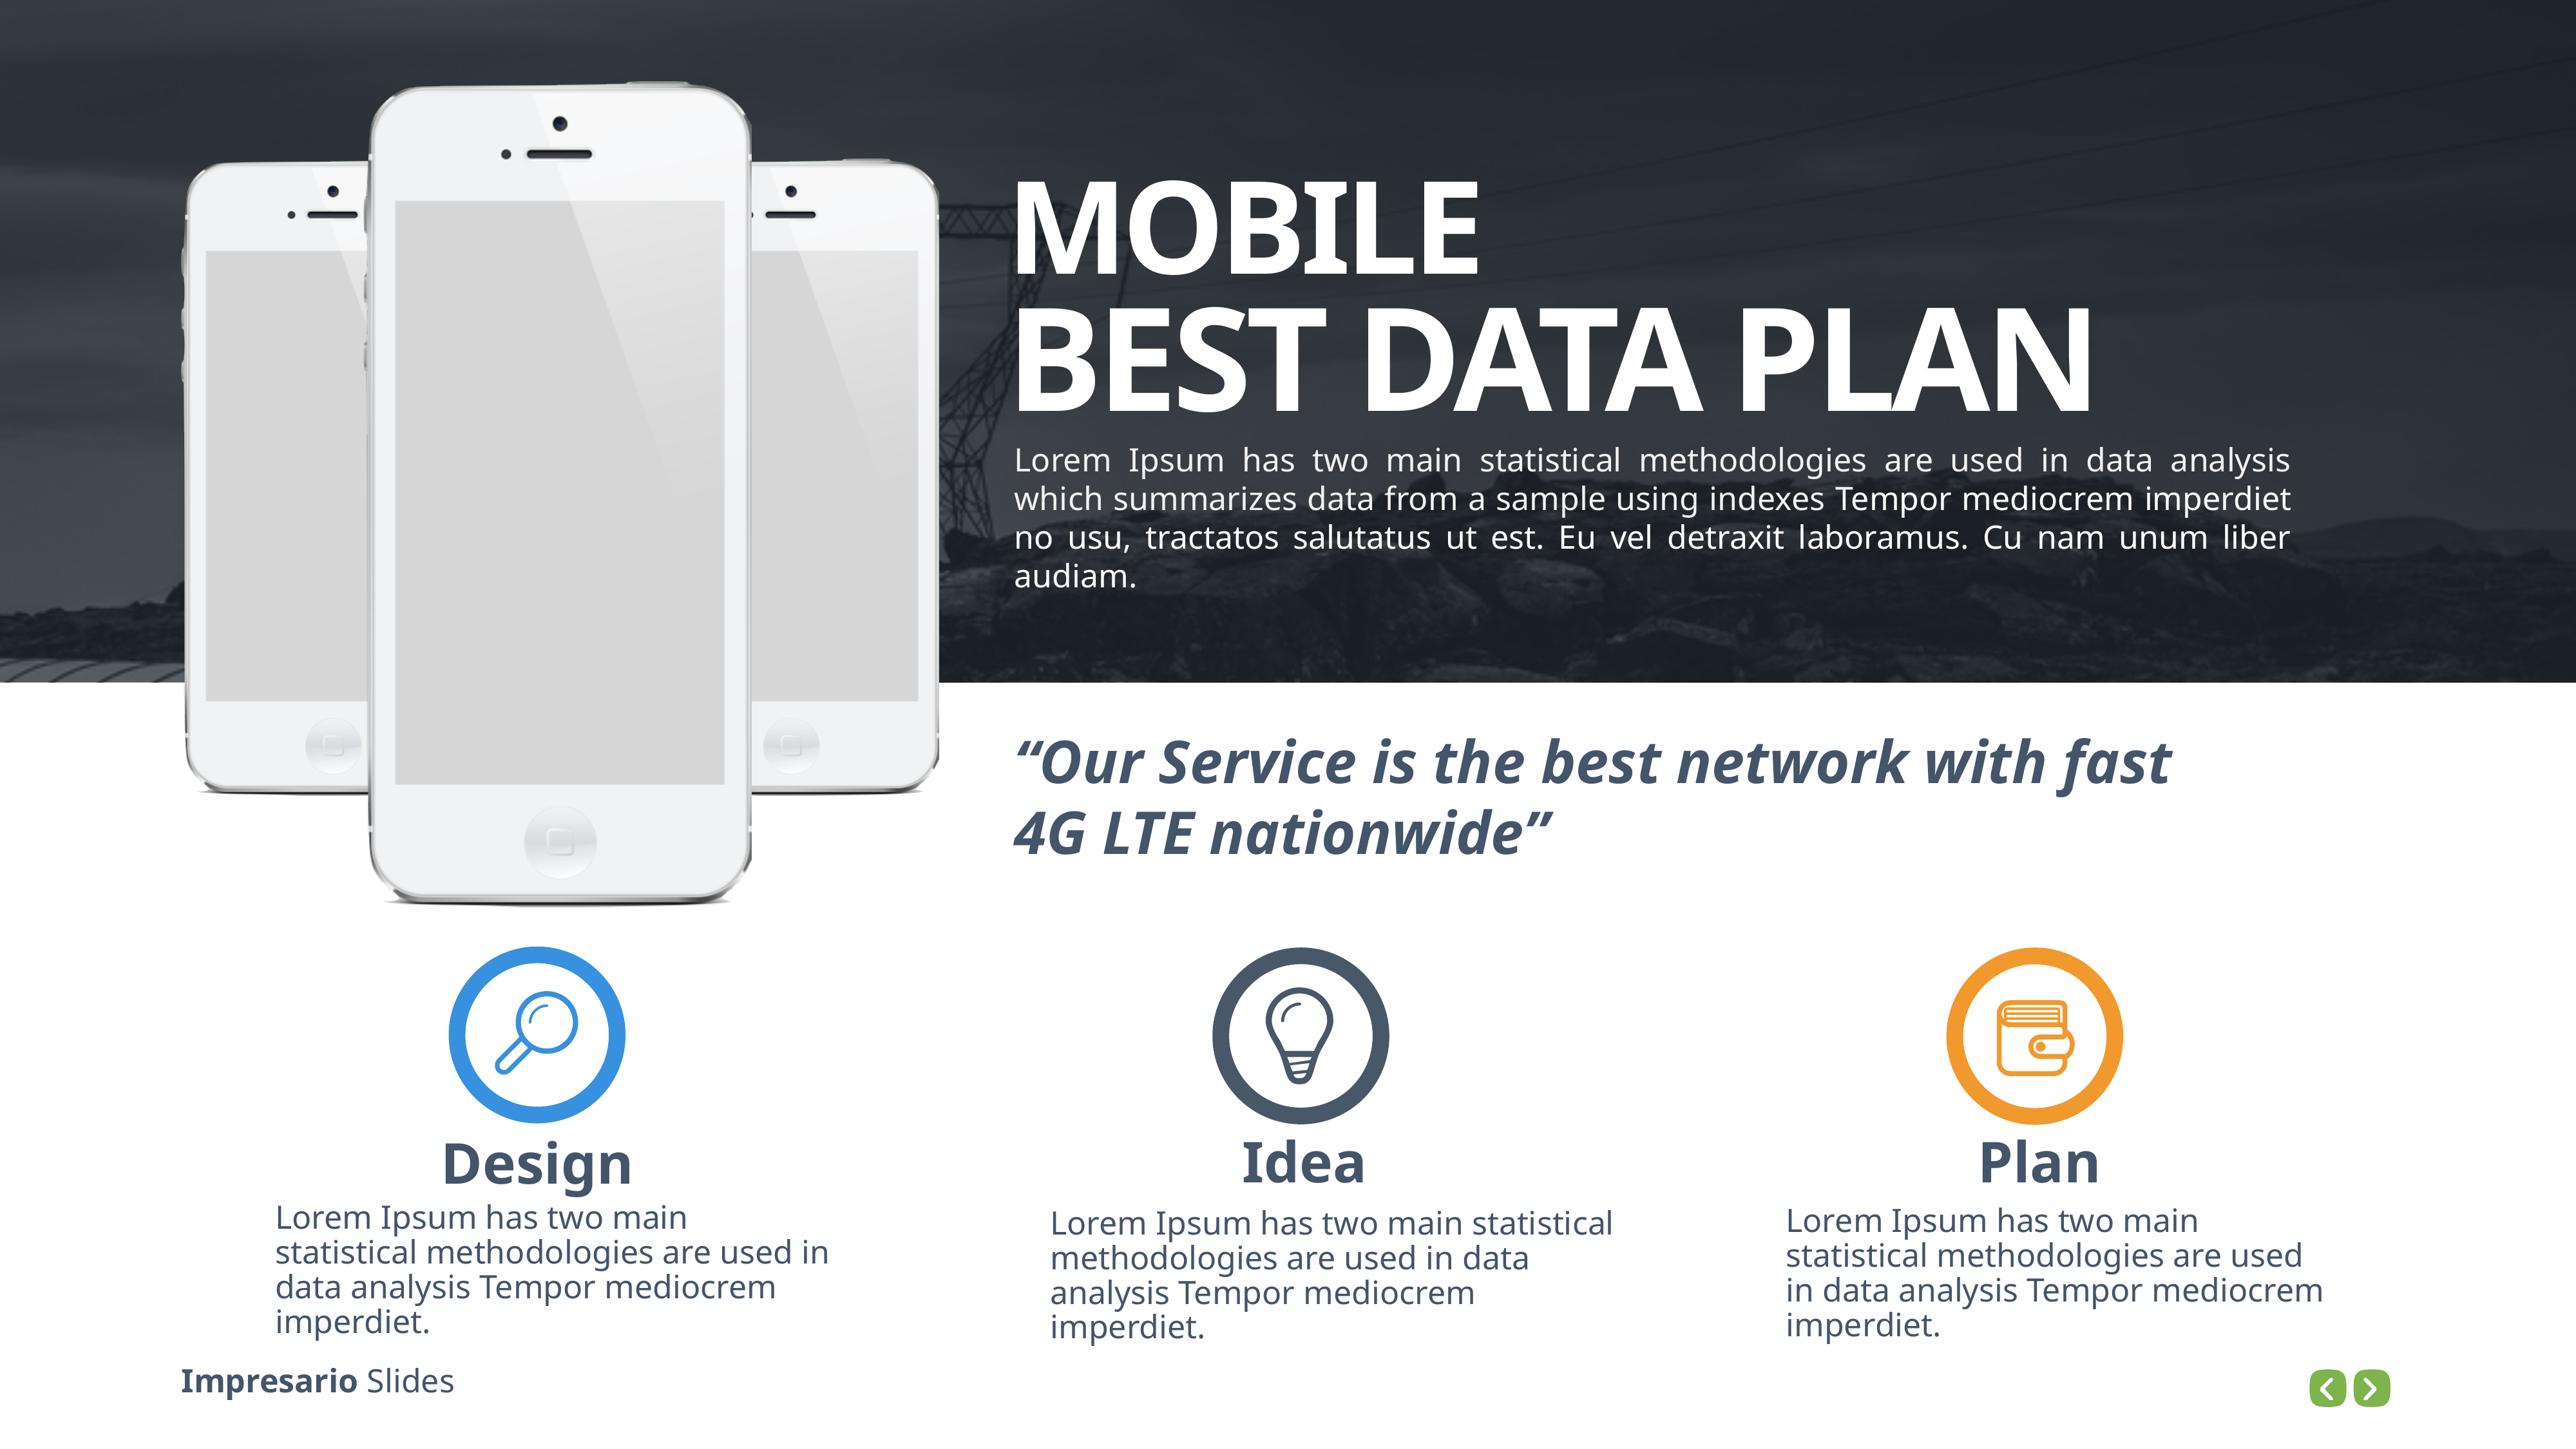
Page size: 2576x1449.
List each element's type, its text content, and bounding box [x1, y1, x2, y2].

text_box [256, 946, 855, 1323]
picture [0, 0, 2576, 907]
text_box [996, 140, 2265, 400]
text_box “Our Service is the best network with fast 4G LTE nationwide” [988, 711, 2287, 879]
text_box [1766, 947, 2350, 1327]
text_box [1031, 947, 1646, 1329]
